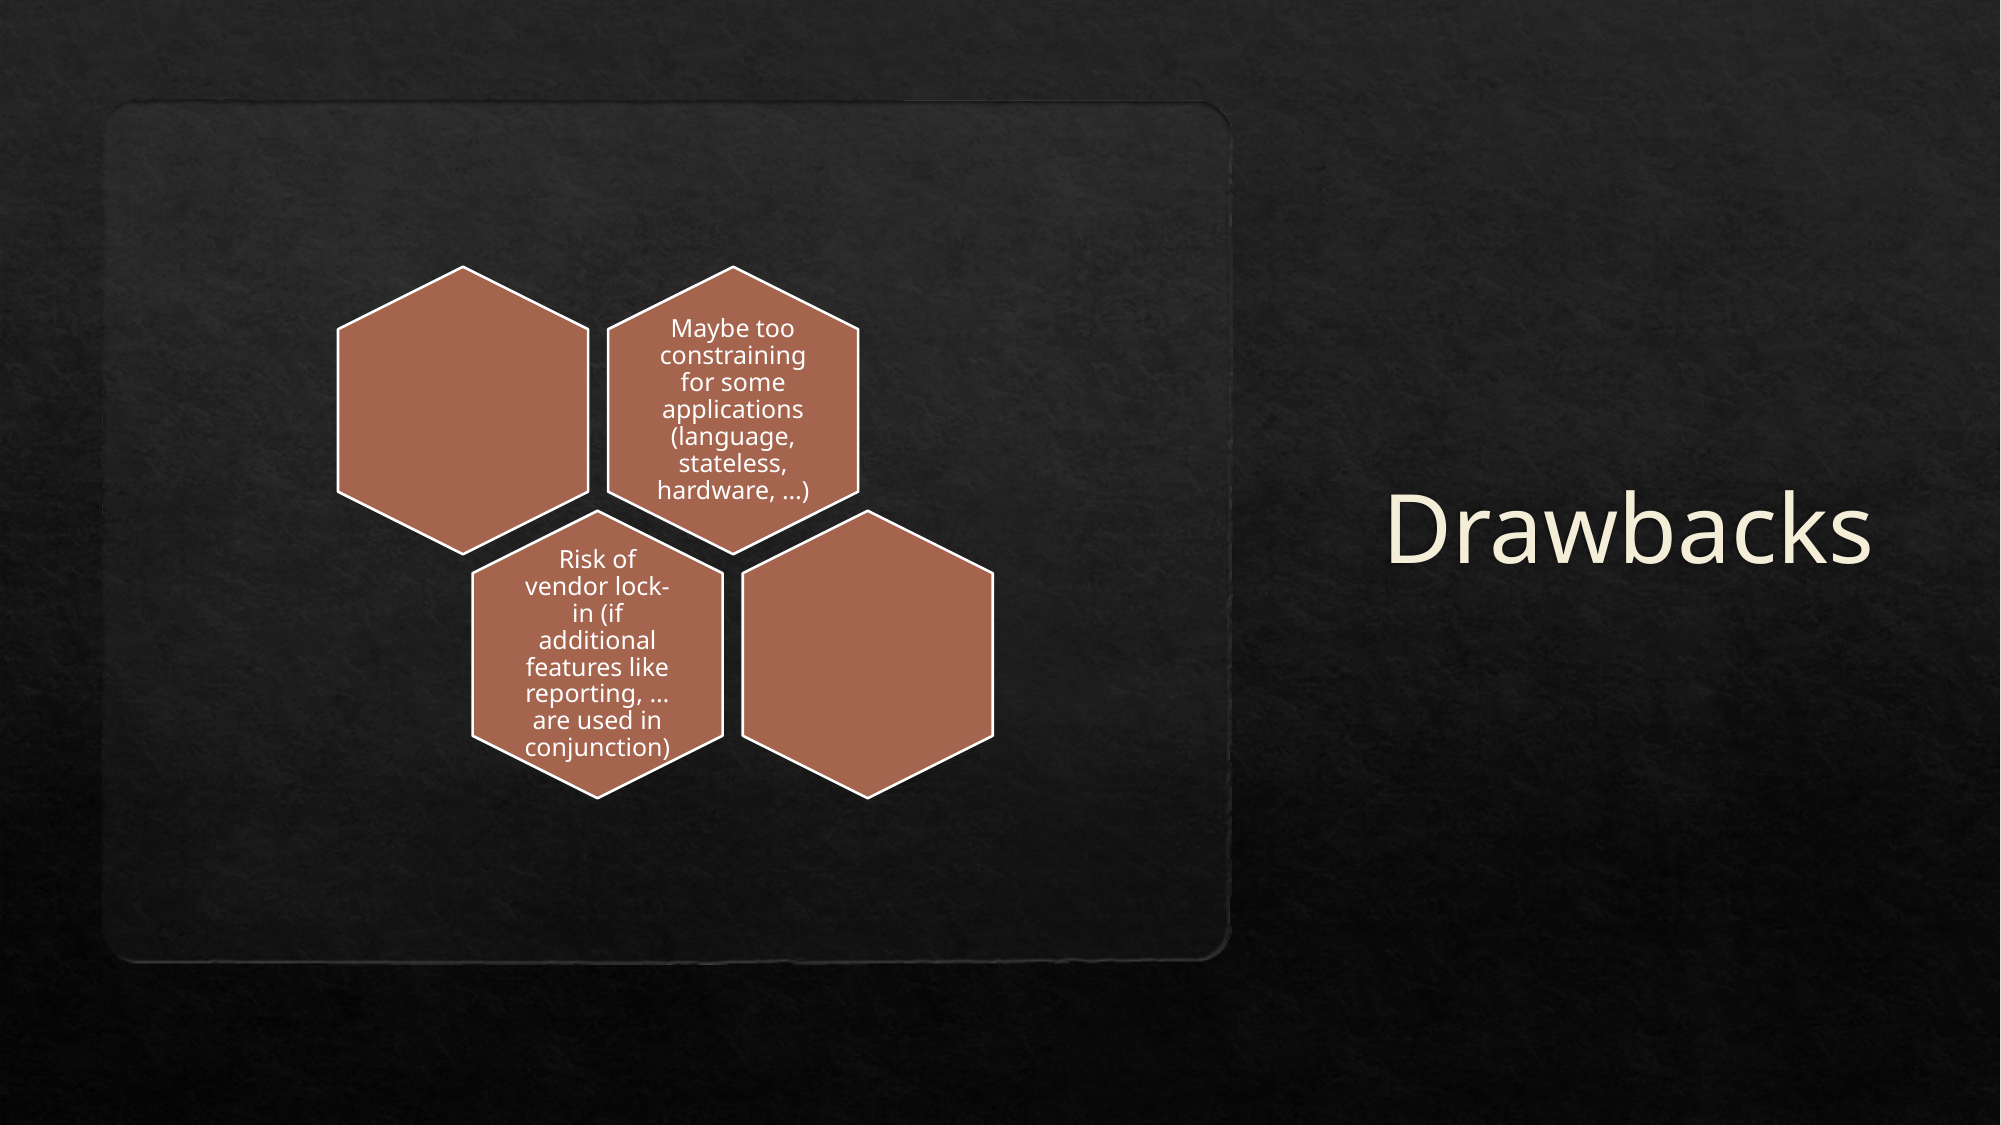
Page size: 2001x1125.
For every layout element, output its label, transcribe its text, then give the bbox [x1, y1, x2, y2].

title Drawbacks [1336, 99, 1896, 966]
picture [101, 99, 1233, 966]
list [151, 145, 1187, 920]
